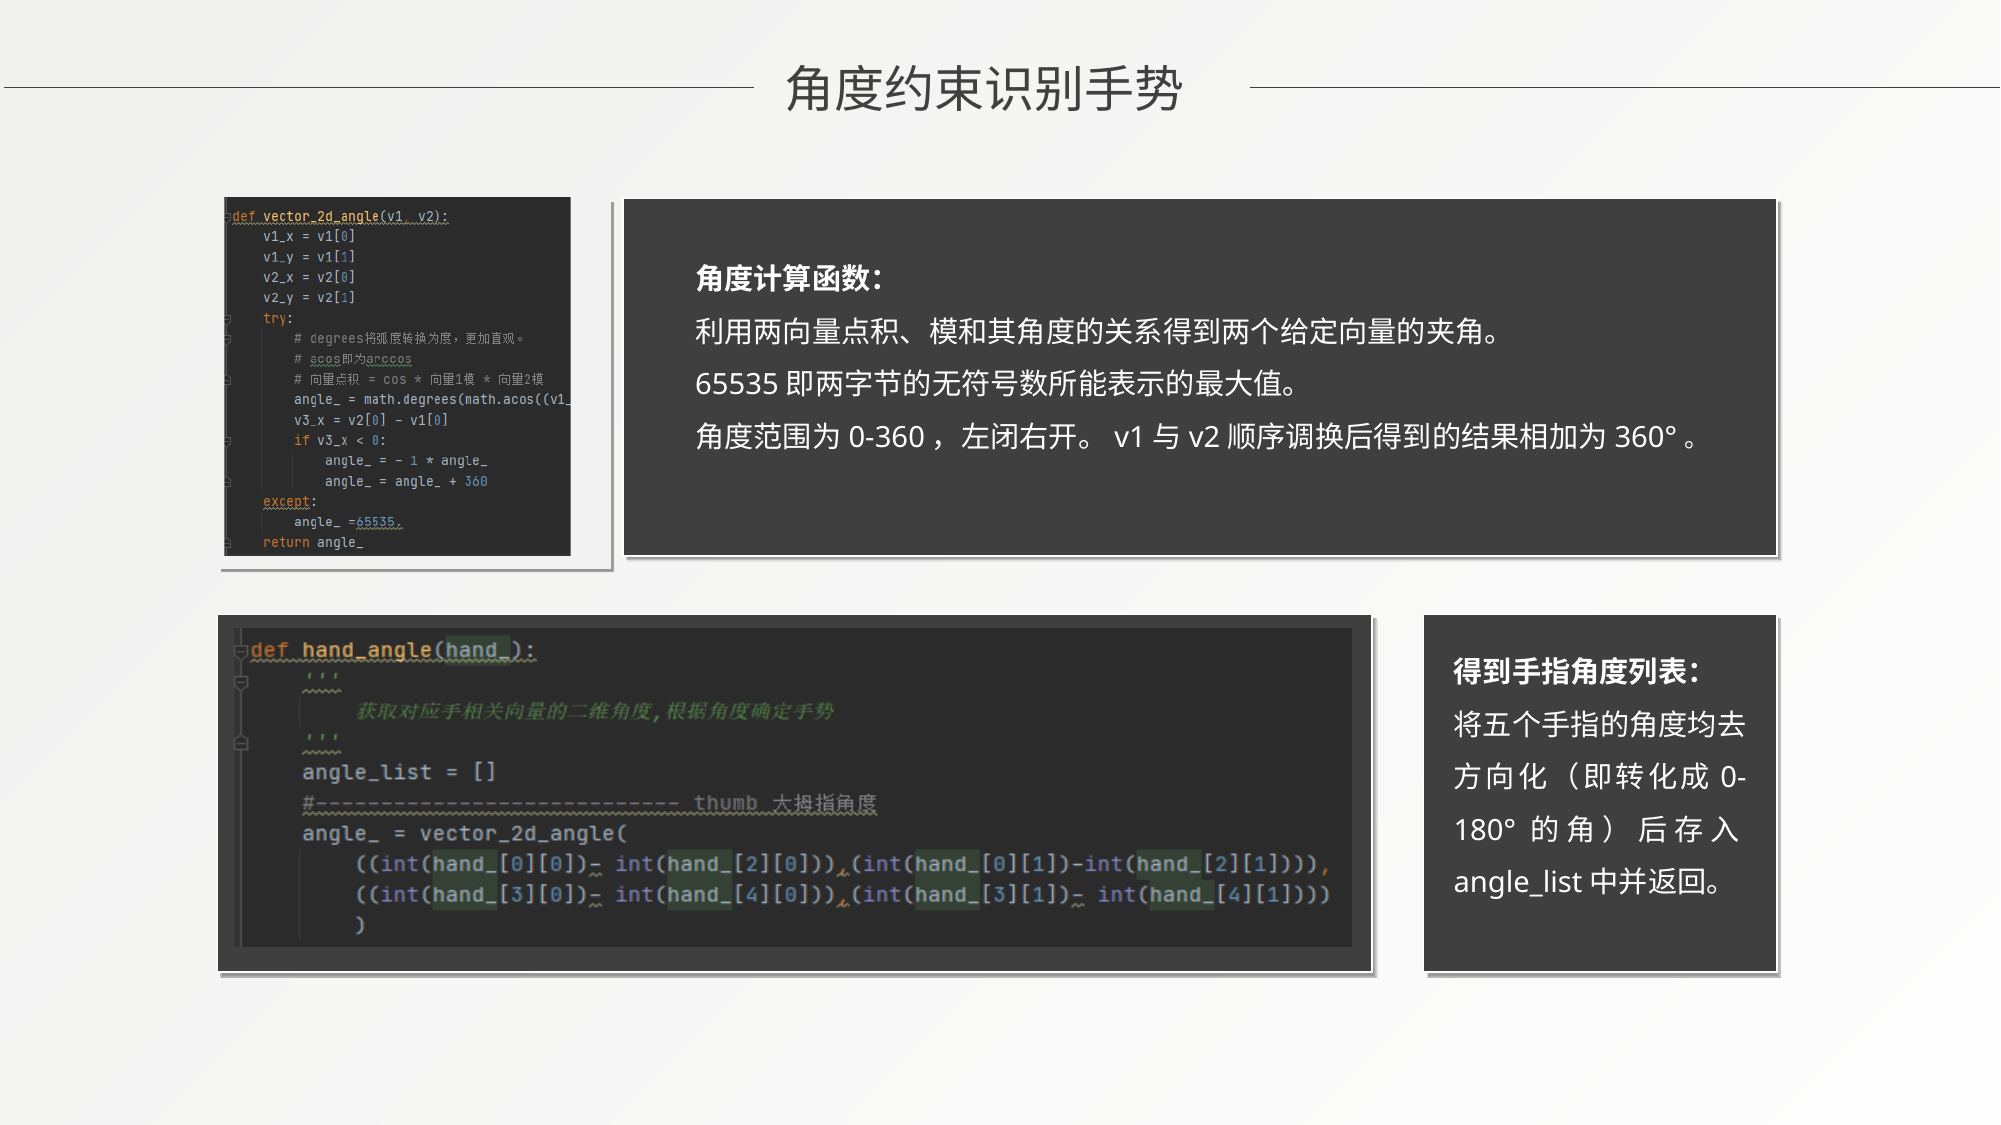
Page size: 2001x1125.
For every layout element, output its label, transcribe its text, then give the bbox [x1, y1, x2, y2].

text_box [217, 198, 612, 569]
text_box [622, 198, 1777, 556]
text_box 角度计算函数： 利用两向量点积、模和其角度的关系得到两个给定向量的夹角。 65535即两字节的无符号数所能表示的最大值。 角度范围为0-360，左闭右开。v1与v2顺序调换后得到的结果相加为360°。 [680, 218, 1735, 521]
text_box 得到手指角度列表： 将五个手指的角度均去方向化（即转化成0-180°的角）后存入angle_list中并返回。 [1438, 628, 1762, 966]
text_box [1423, 614, 1777, 972]
picture [224, 196, 571, 556]
text_box [217, 614, 1373, 972]
text_box 角度约束识别手势 [769, 49, 1231, 125]
picture [234, 628, 1352, 947]
